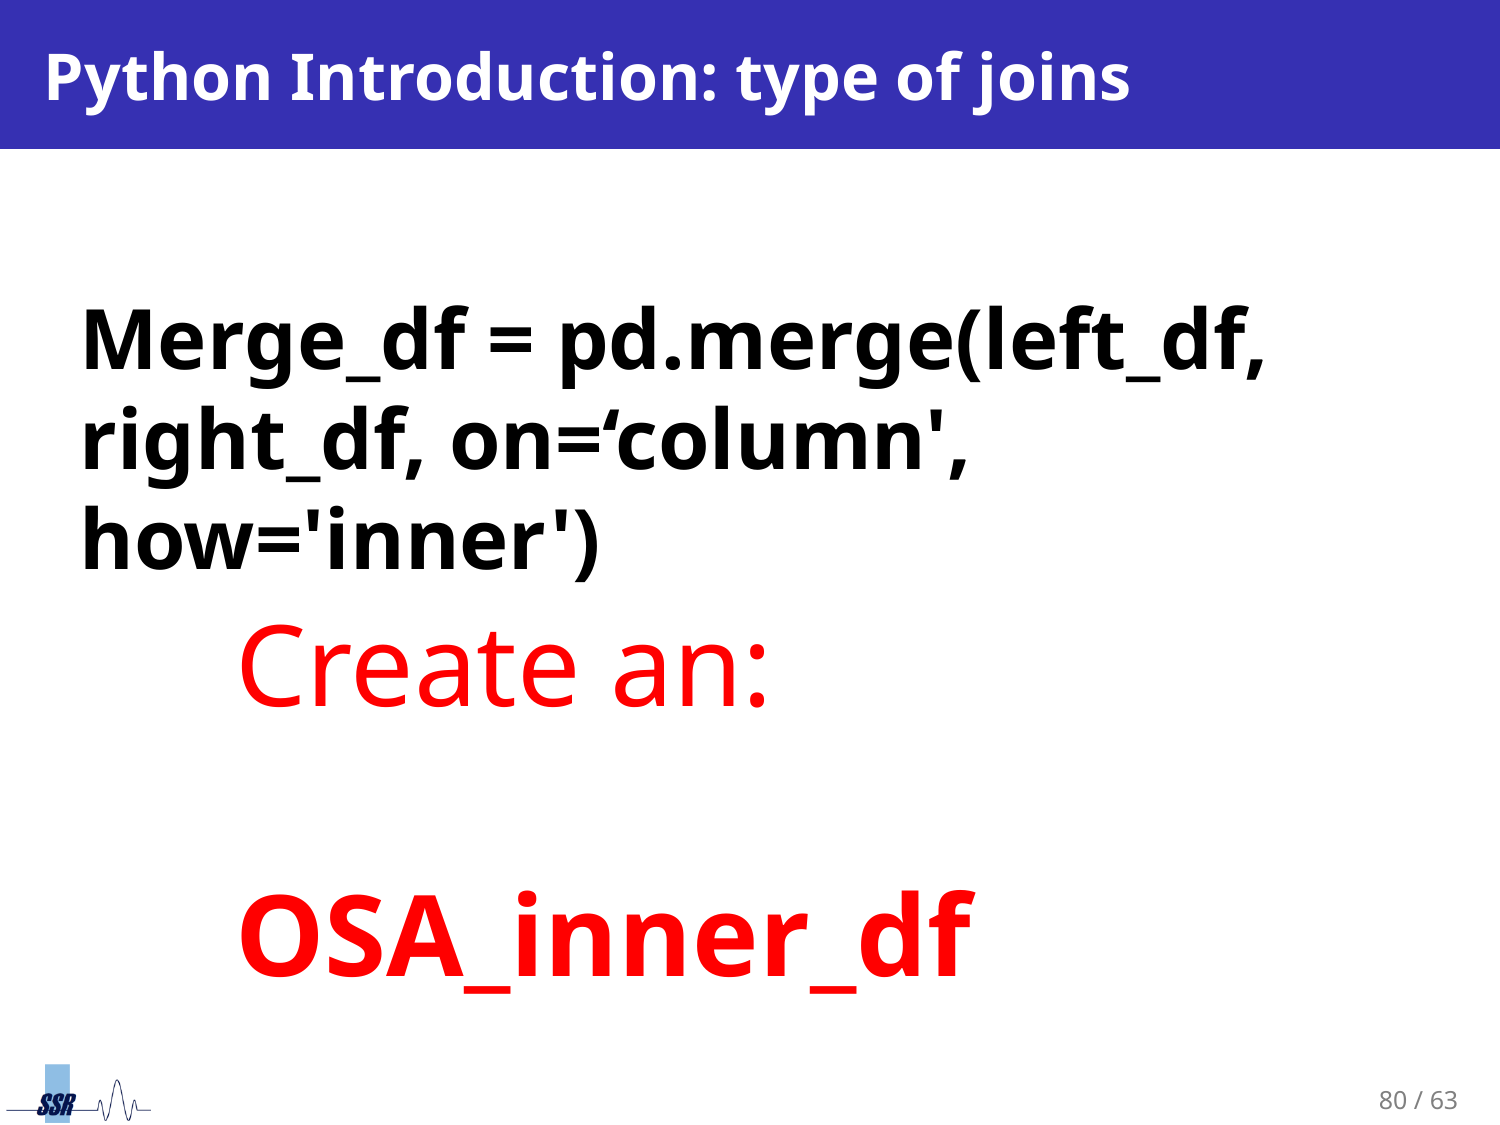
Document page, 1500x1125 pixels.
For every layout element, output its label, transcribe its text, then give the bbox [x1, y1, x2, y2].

text_box Create an: OSA_inner_df [220, 586, 987, 1006]
title Python Introduction: type of joins [0, 0, 1500, 151]
picture [1, 1062, 151, 1125]
text_box Merge_df = pd.merge(left_df, right_df, on=‘column', how='inner') [64, 278, 1459, 594]
